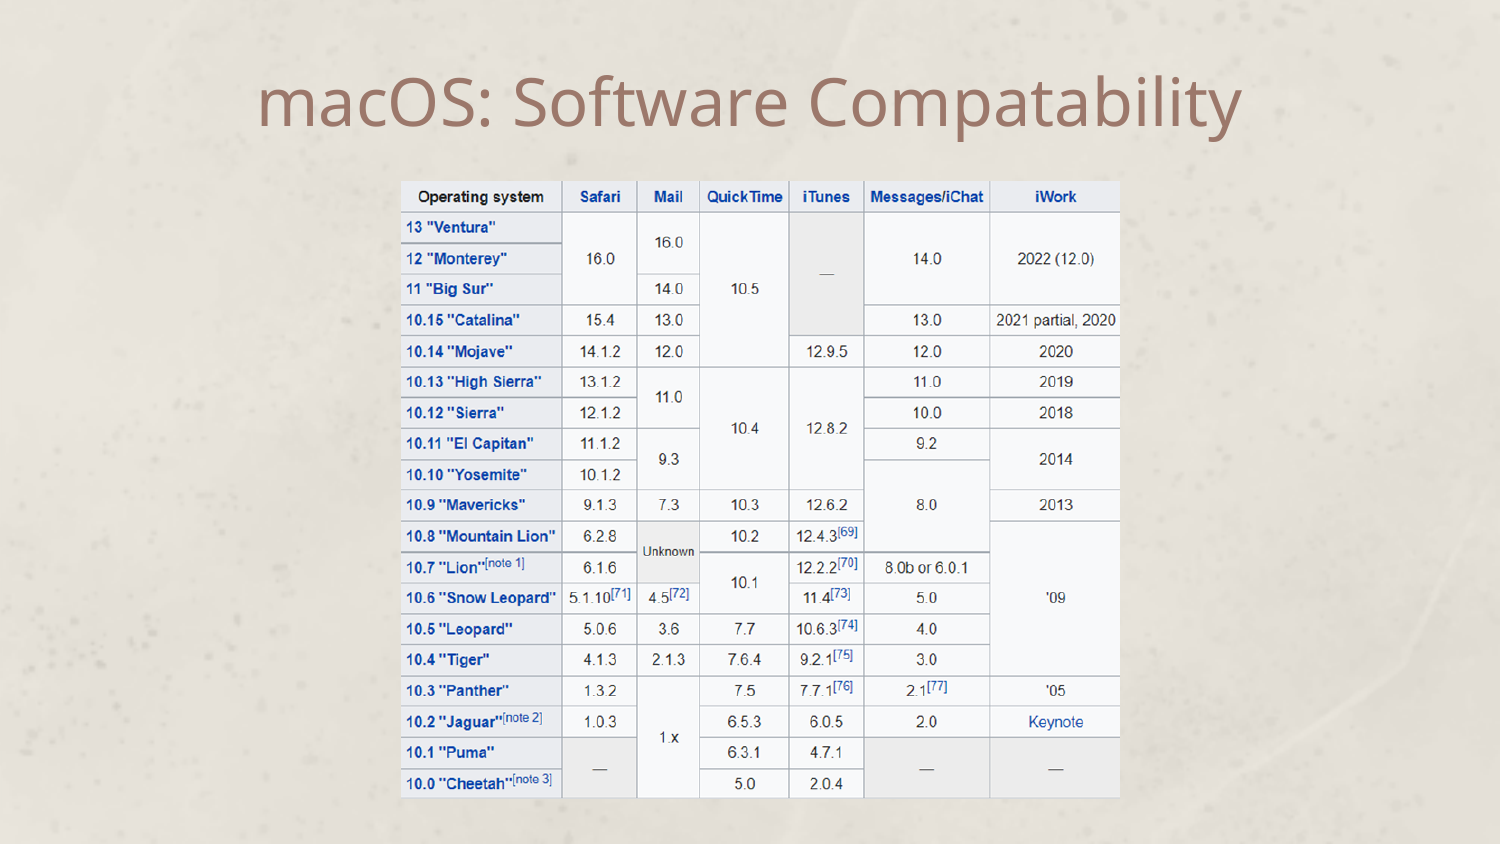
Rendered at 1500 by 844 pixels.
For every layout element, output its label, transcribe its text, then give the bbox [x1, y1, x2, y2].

title macOS: Software Compatability [117, 45, 1383, 155]
picture [0, 0, 1500, 844]
